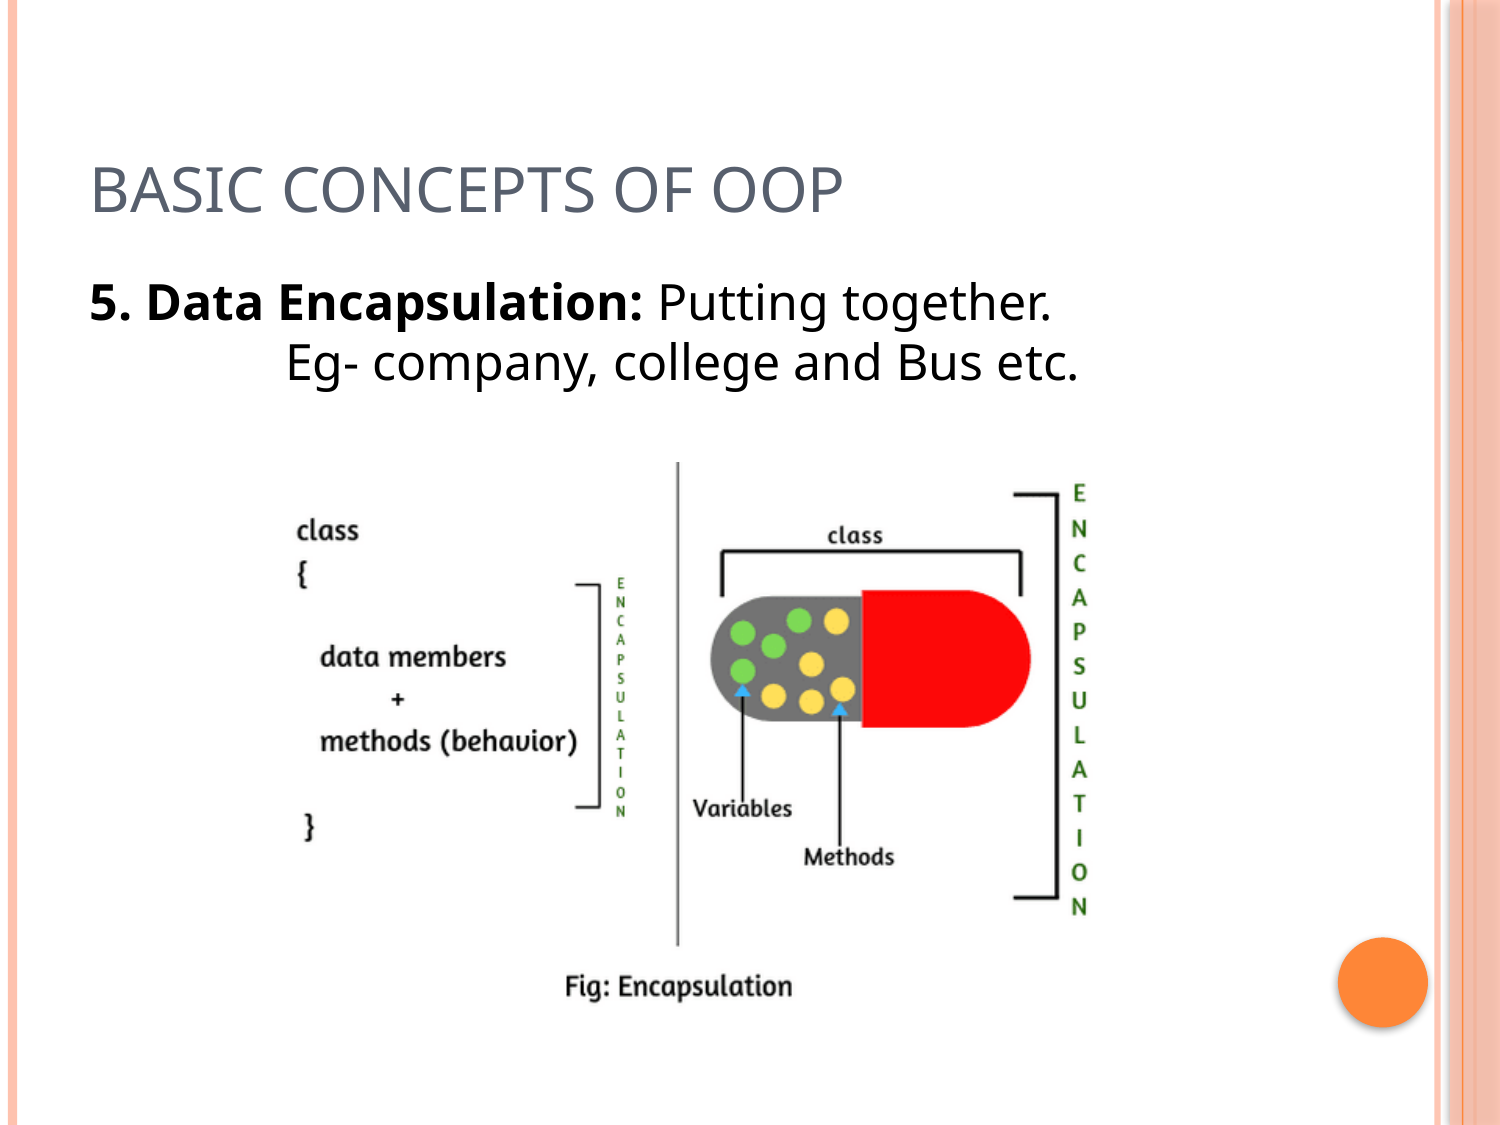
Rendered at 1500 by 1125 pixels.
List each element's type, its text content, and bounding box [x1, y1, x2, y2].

list 5. Data Encapsulation: Putting together. Eg- company, college and Bus etc. [75, 262, 1450, 1062]
picture [261, 461, 1137, 1020]
title Basic concepts of oop [75, 45, 1300, 233]
